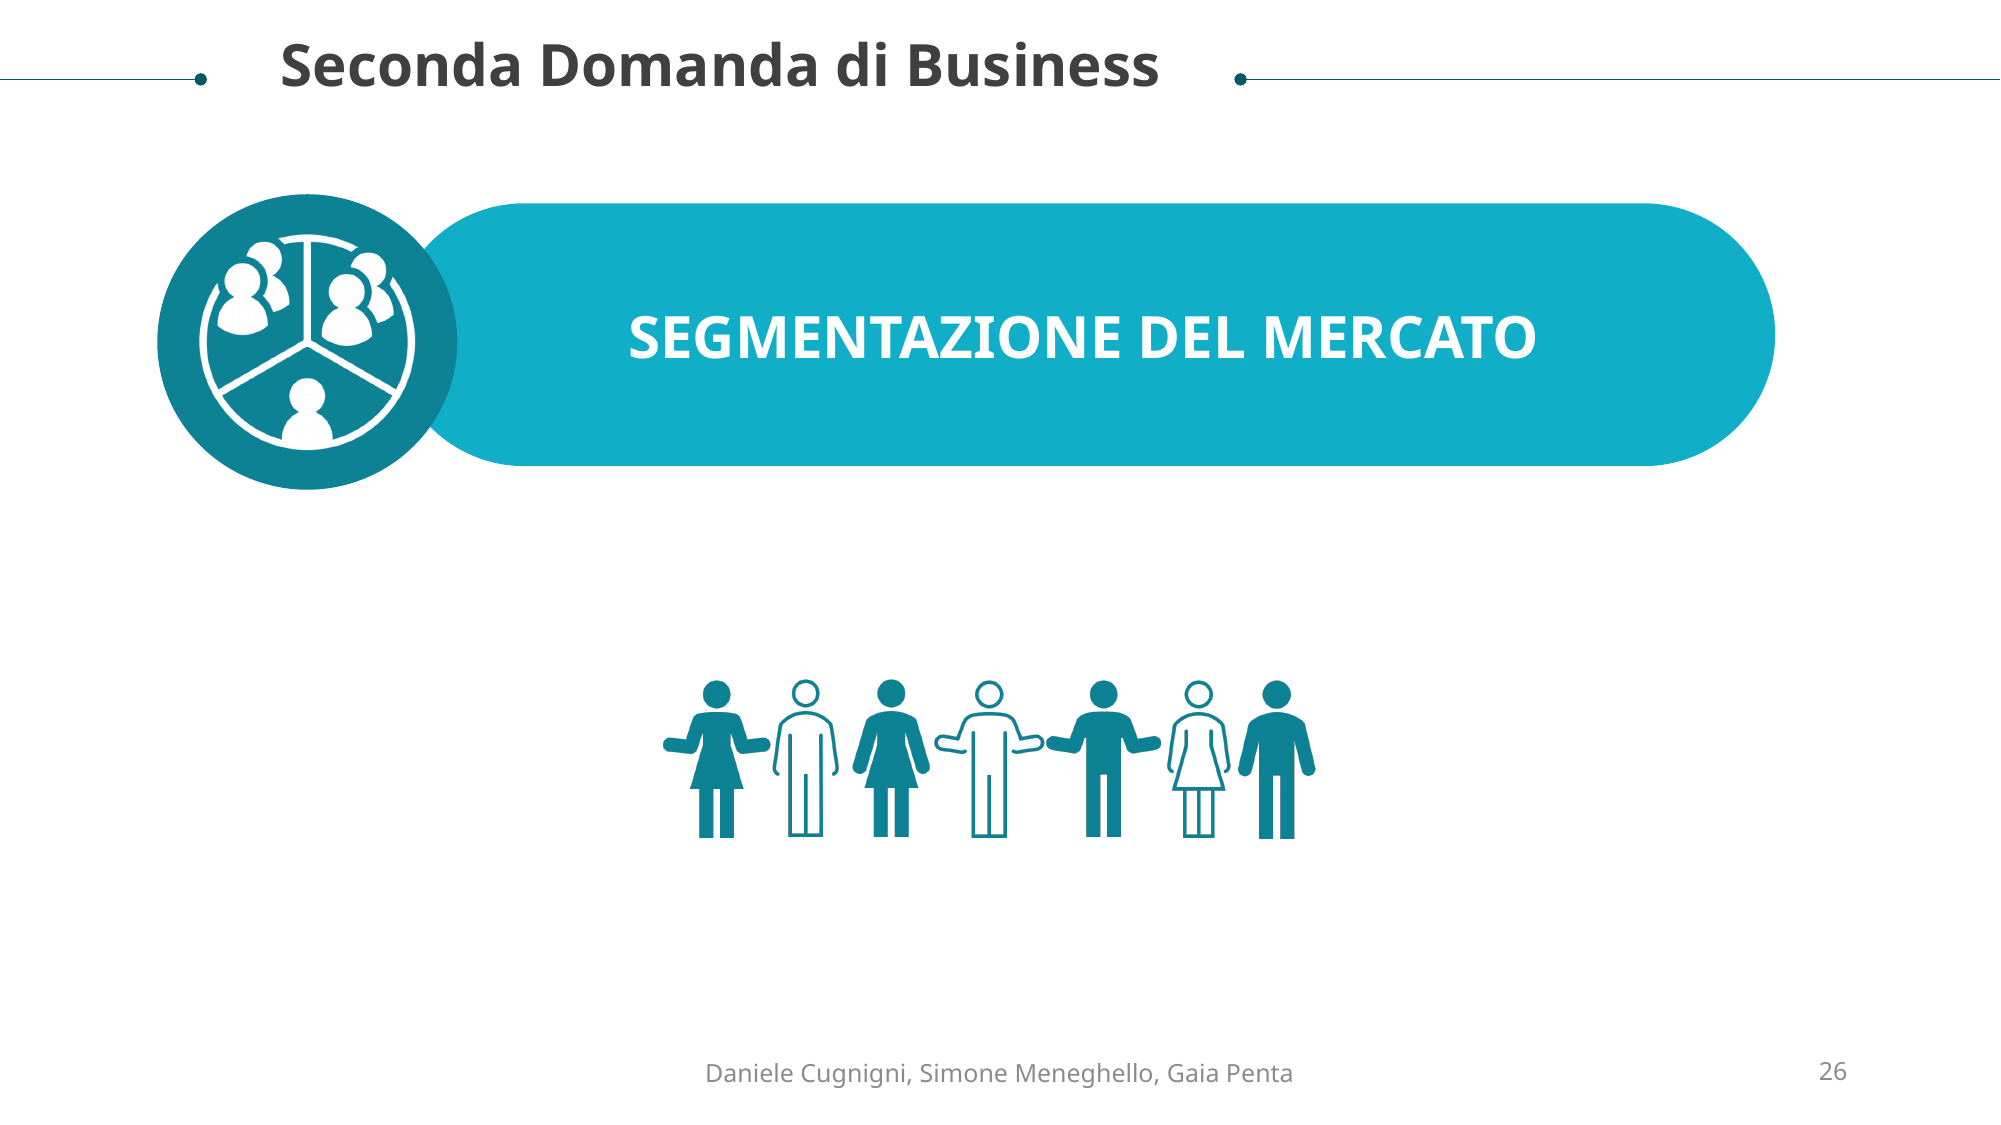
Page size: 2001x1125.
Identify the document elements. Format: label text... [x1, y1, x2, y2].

footer Daniele Cugnigni, Simone Meneghello, Gaia Penta [662, 1042, 1338, 1103]
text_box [157, 194, 458, 490]
picture [633, 674, 1361, 844]
text_box SEGMENTAZIONE DEL MERCATO [458, 202, 1777, 468]
text_box Seconda Domanda di Business [0, 36, 1640, 169]
slide_number 26 [1412, 1042, 1863, 1103]
